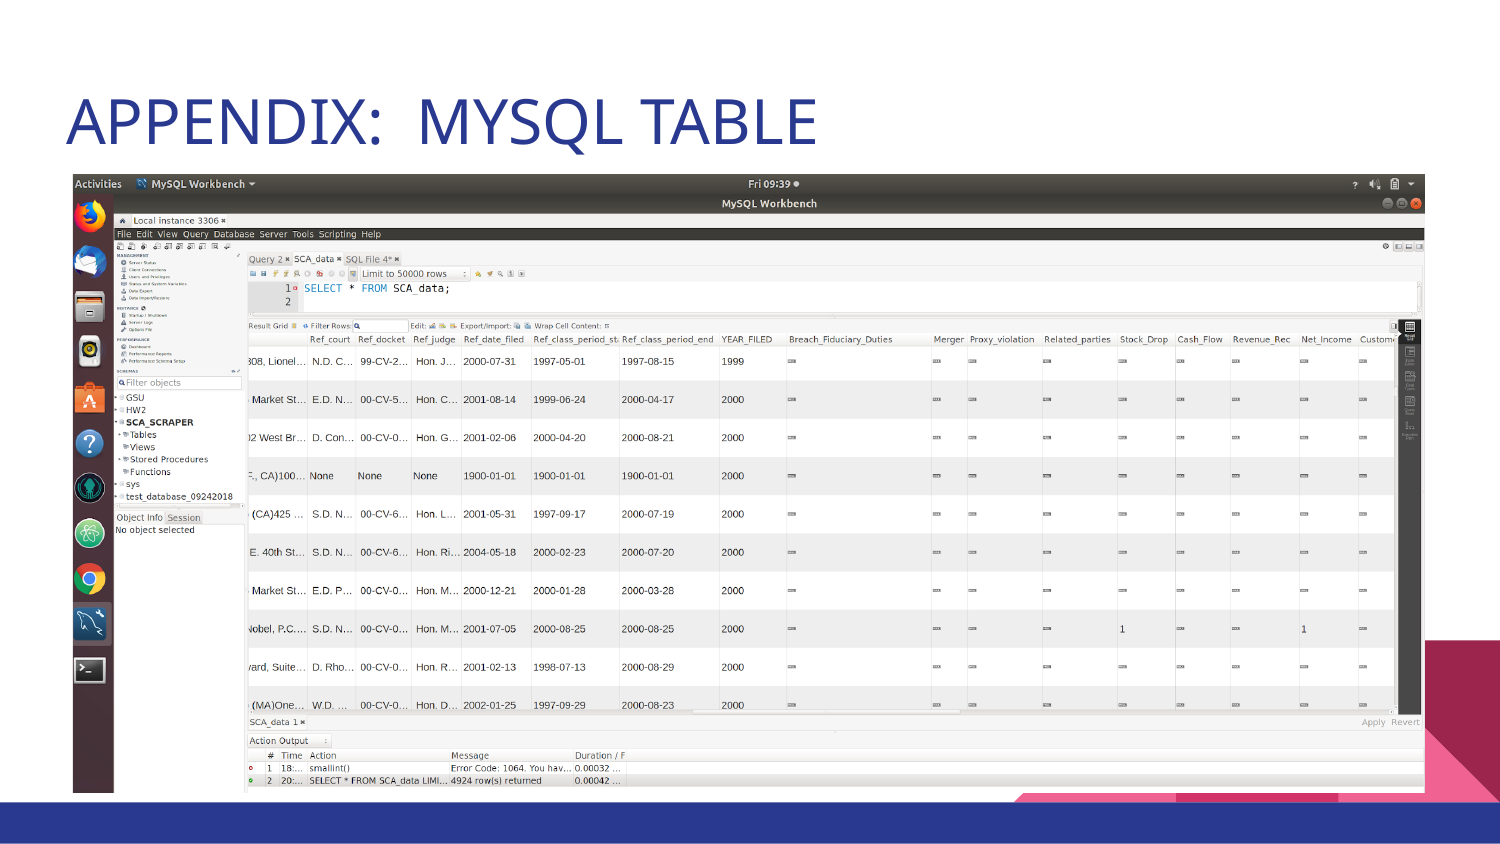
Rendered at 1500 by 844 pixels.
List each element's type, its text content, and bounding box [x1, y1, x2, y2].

picture [72, 173, 1426, 793]
title APPENDIX: MYSQL TABLE [51, 67, 1449, 167]
